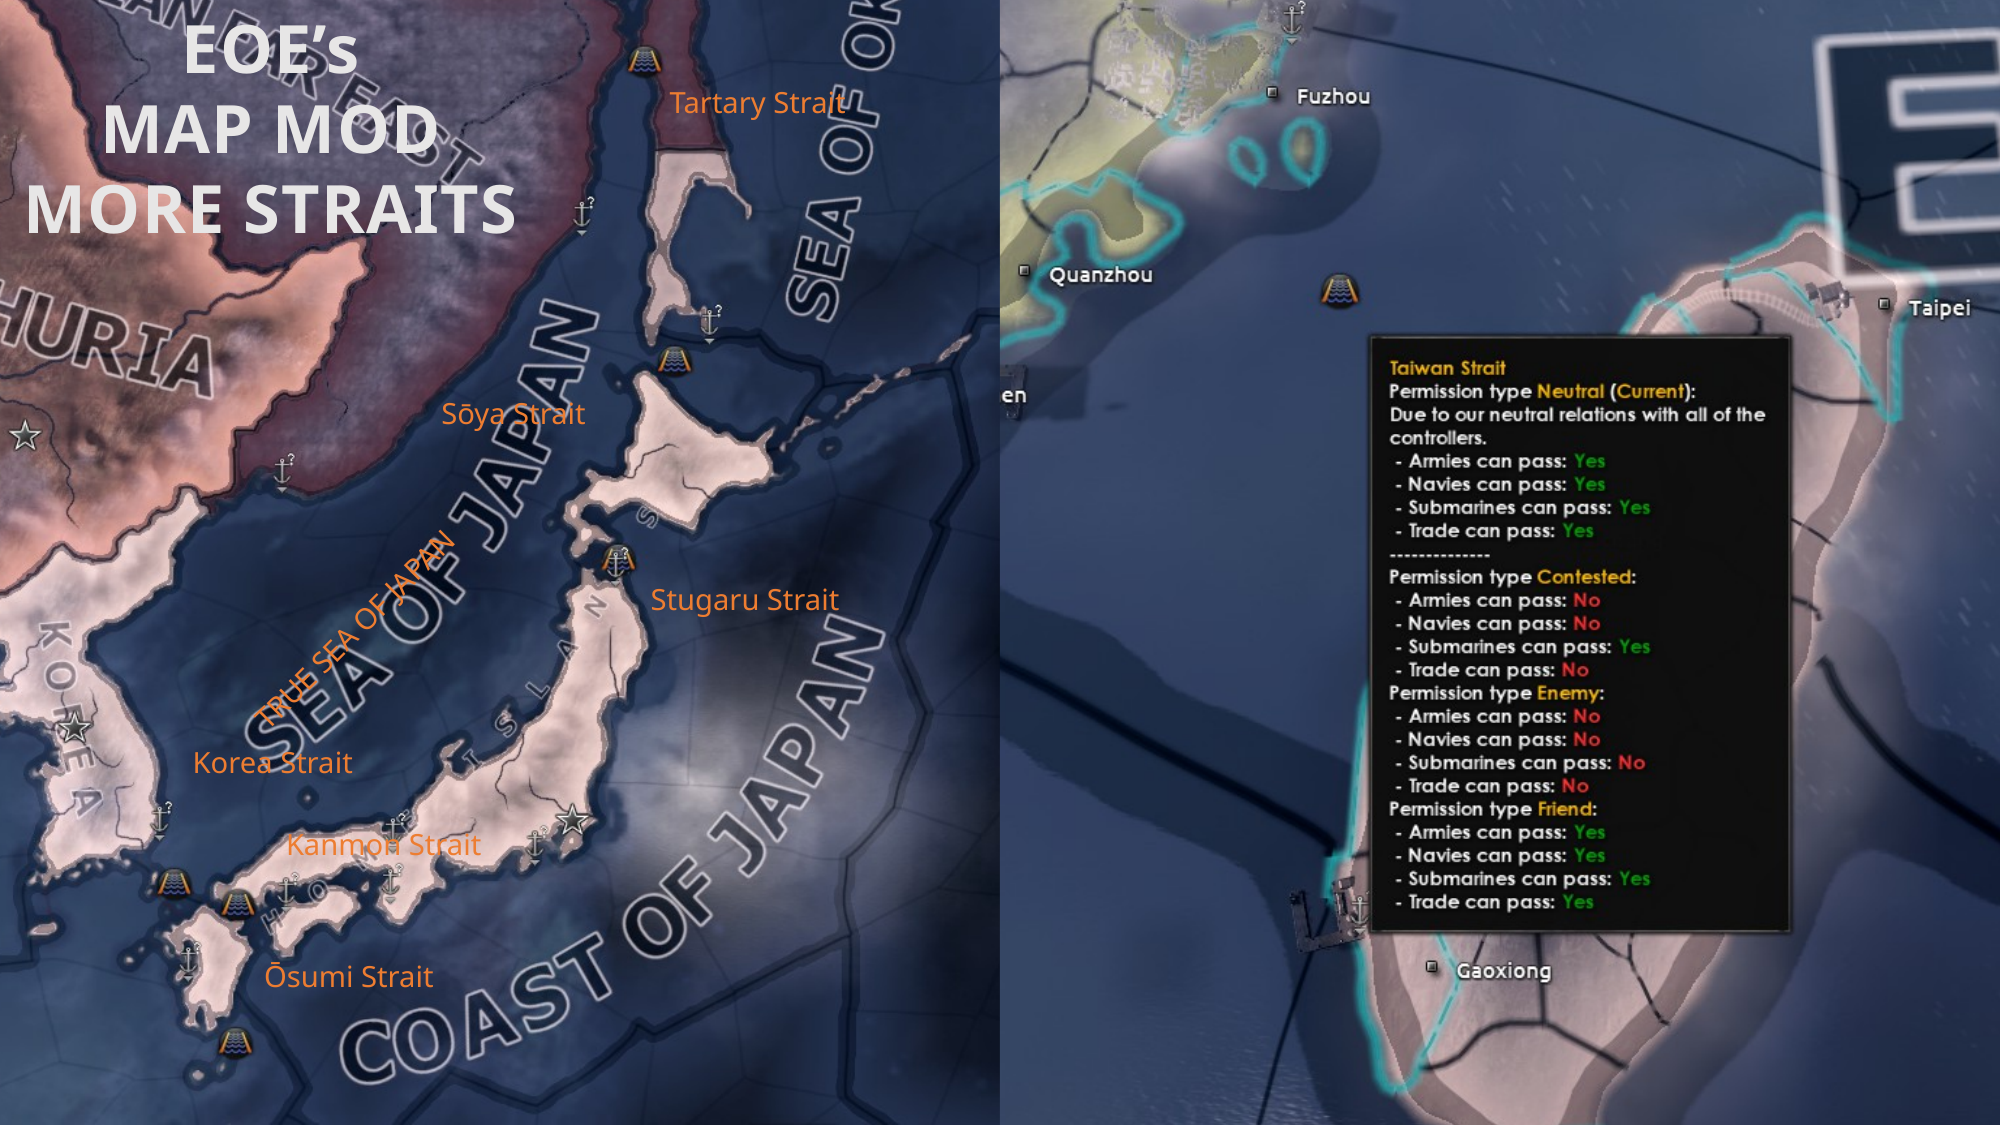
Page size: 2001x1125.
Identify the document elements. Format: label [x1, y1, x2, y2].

text_box [158, 736, 533, 860]
picture [0, 0, 2000, 1125]
text_box [616, 552, 991, 626]
text_box [222, 951, 597, 1074]
text_box [426, 365, 782, 439]
text_box [635, 55, 1010, 129]
text_box [252, 818, 627, 942]
